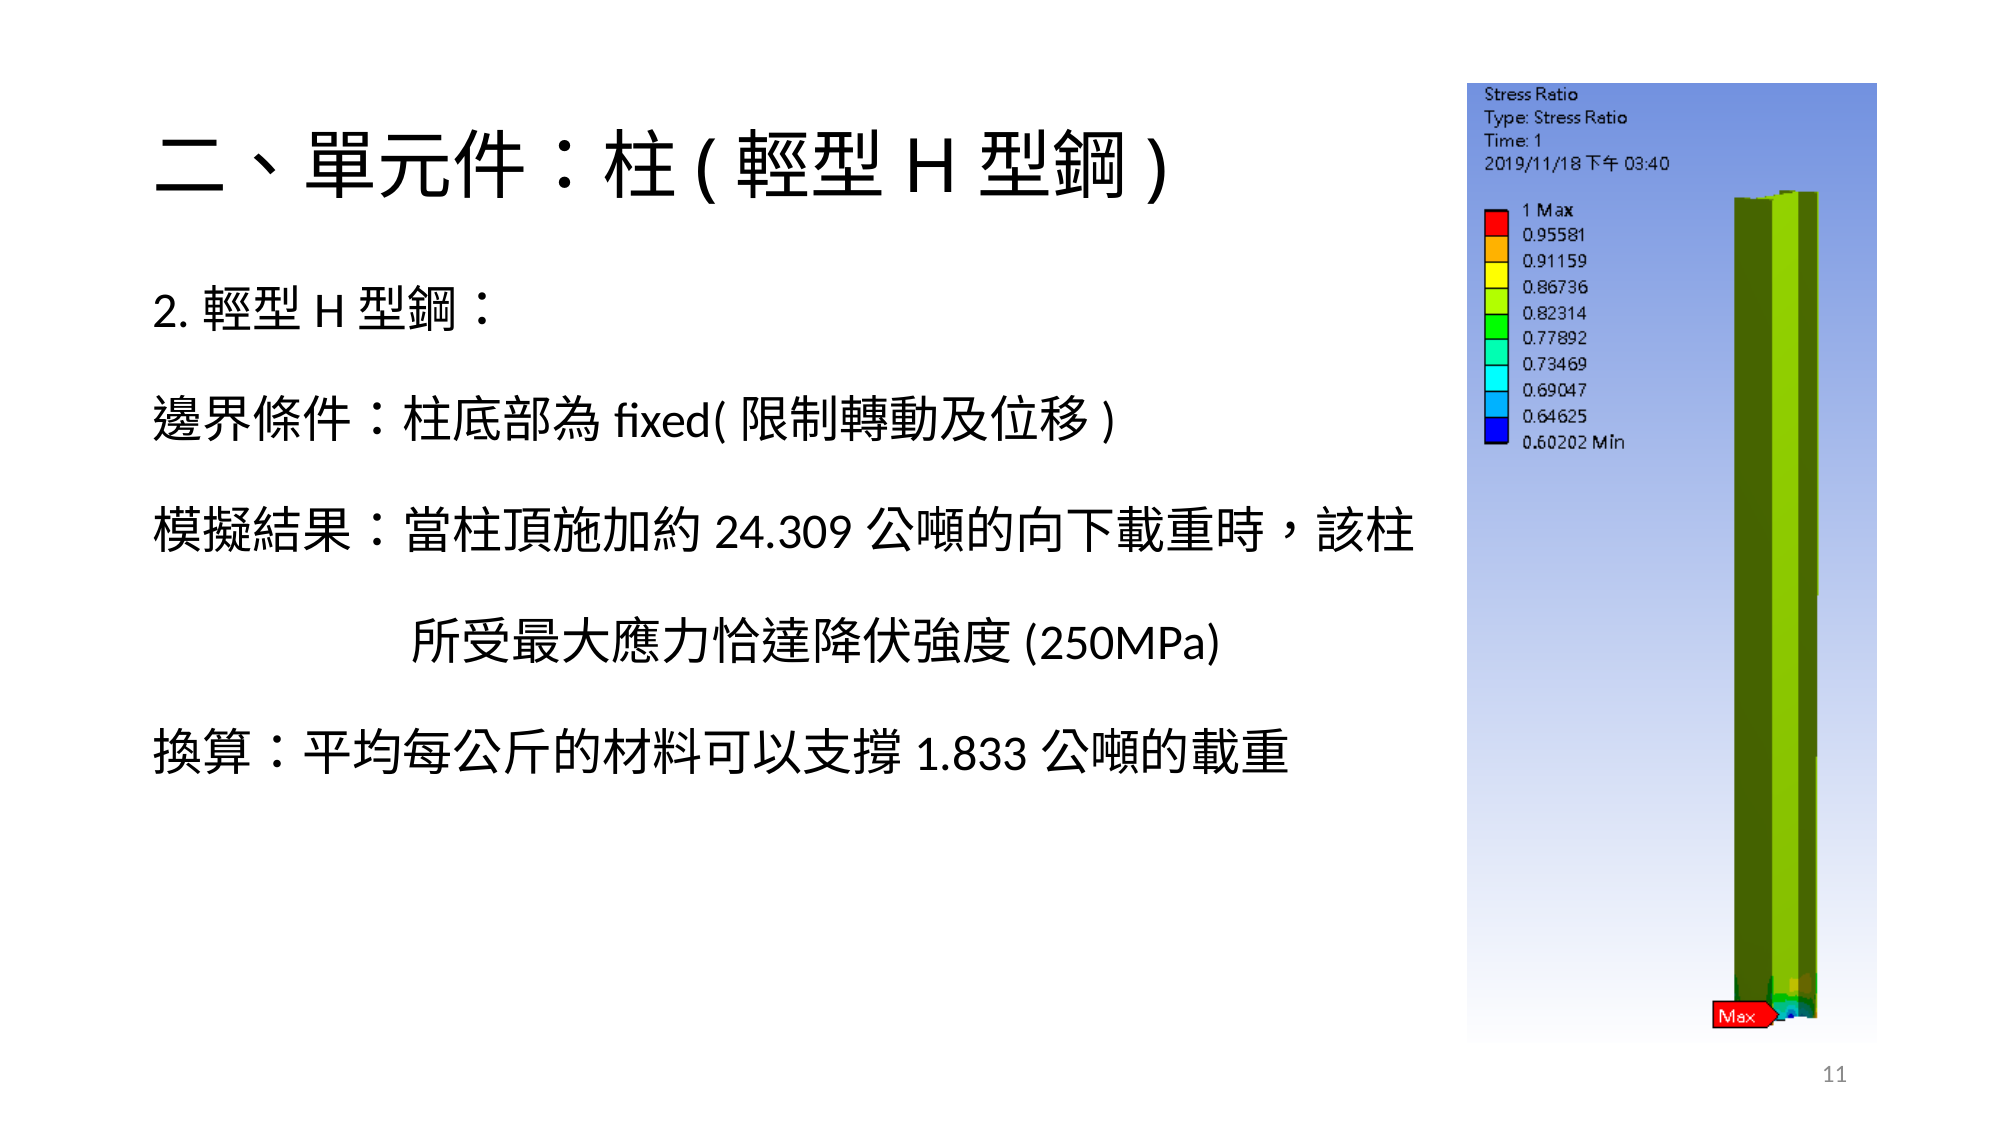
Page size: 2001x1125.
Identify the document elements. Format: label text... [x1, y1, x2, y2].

picture [1467, 83, 1877, 1043]
list 2.輕型H型鋼： 邊界條件：柱底部為fixed(限制轉動及位移) 模擬結果：當柱頂施加約24.309公噸的向下載重時，該柱 所受最大應力恰達降伏強度(250MPa) 換算：平均每公斤的材料可以支撐1.833公噸的載重 [137, 239, 1467, 1043]
title 二、單元件：柱(輕型H型鋼) [137, 59, 1863, 239]
slide_number 11 [1412, 1042, 1863, 1103]
